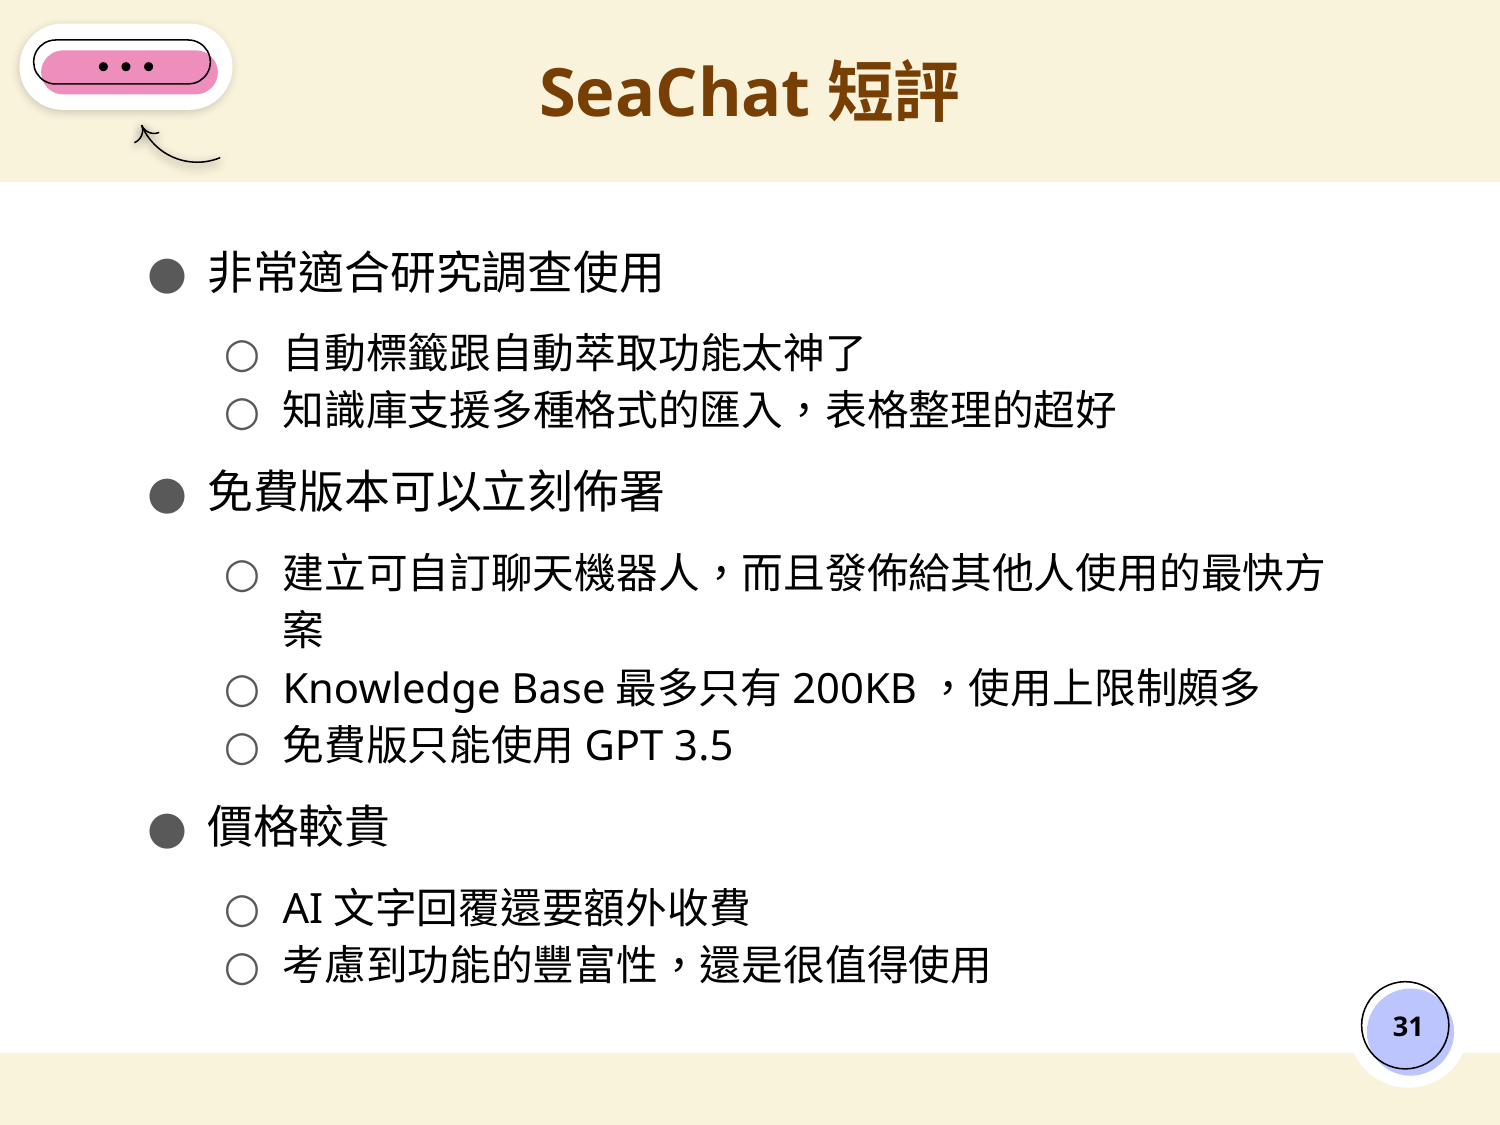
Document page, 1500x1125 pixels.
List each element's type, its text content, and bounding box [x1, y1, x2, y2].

slide_number ‹#› [1363, 984, 1454, 1071]
list 非常適合研究調查使用 自動標籤跟自動萃取功能太神了 知識庫支援多種格式的匯入，表格整理的超好 免費版本可以立刻佈署 建立可自訂聊天機器人，而且發佈給其他人使用的最快方案 Knowledge Base最多只有200KB，使用上限制頗多 免費版只能使用GPT 3.5 價格較貴 AI文字回覆還要額外收費 考慮到功能的豐富性，還是很值得使用 [117, 220, 1383, 1001]
title SeaChat短評 [232, 23, 1268, 171]
